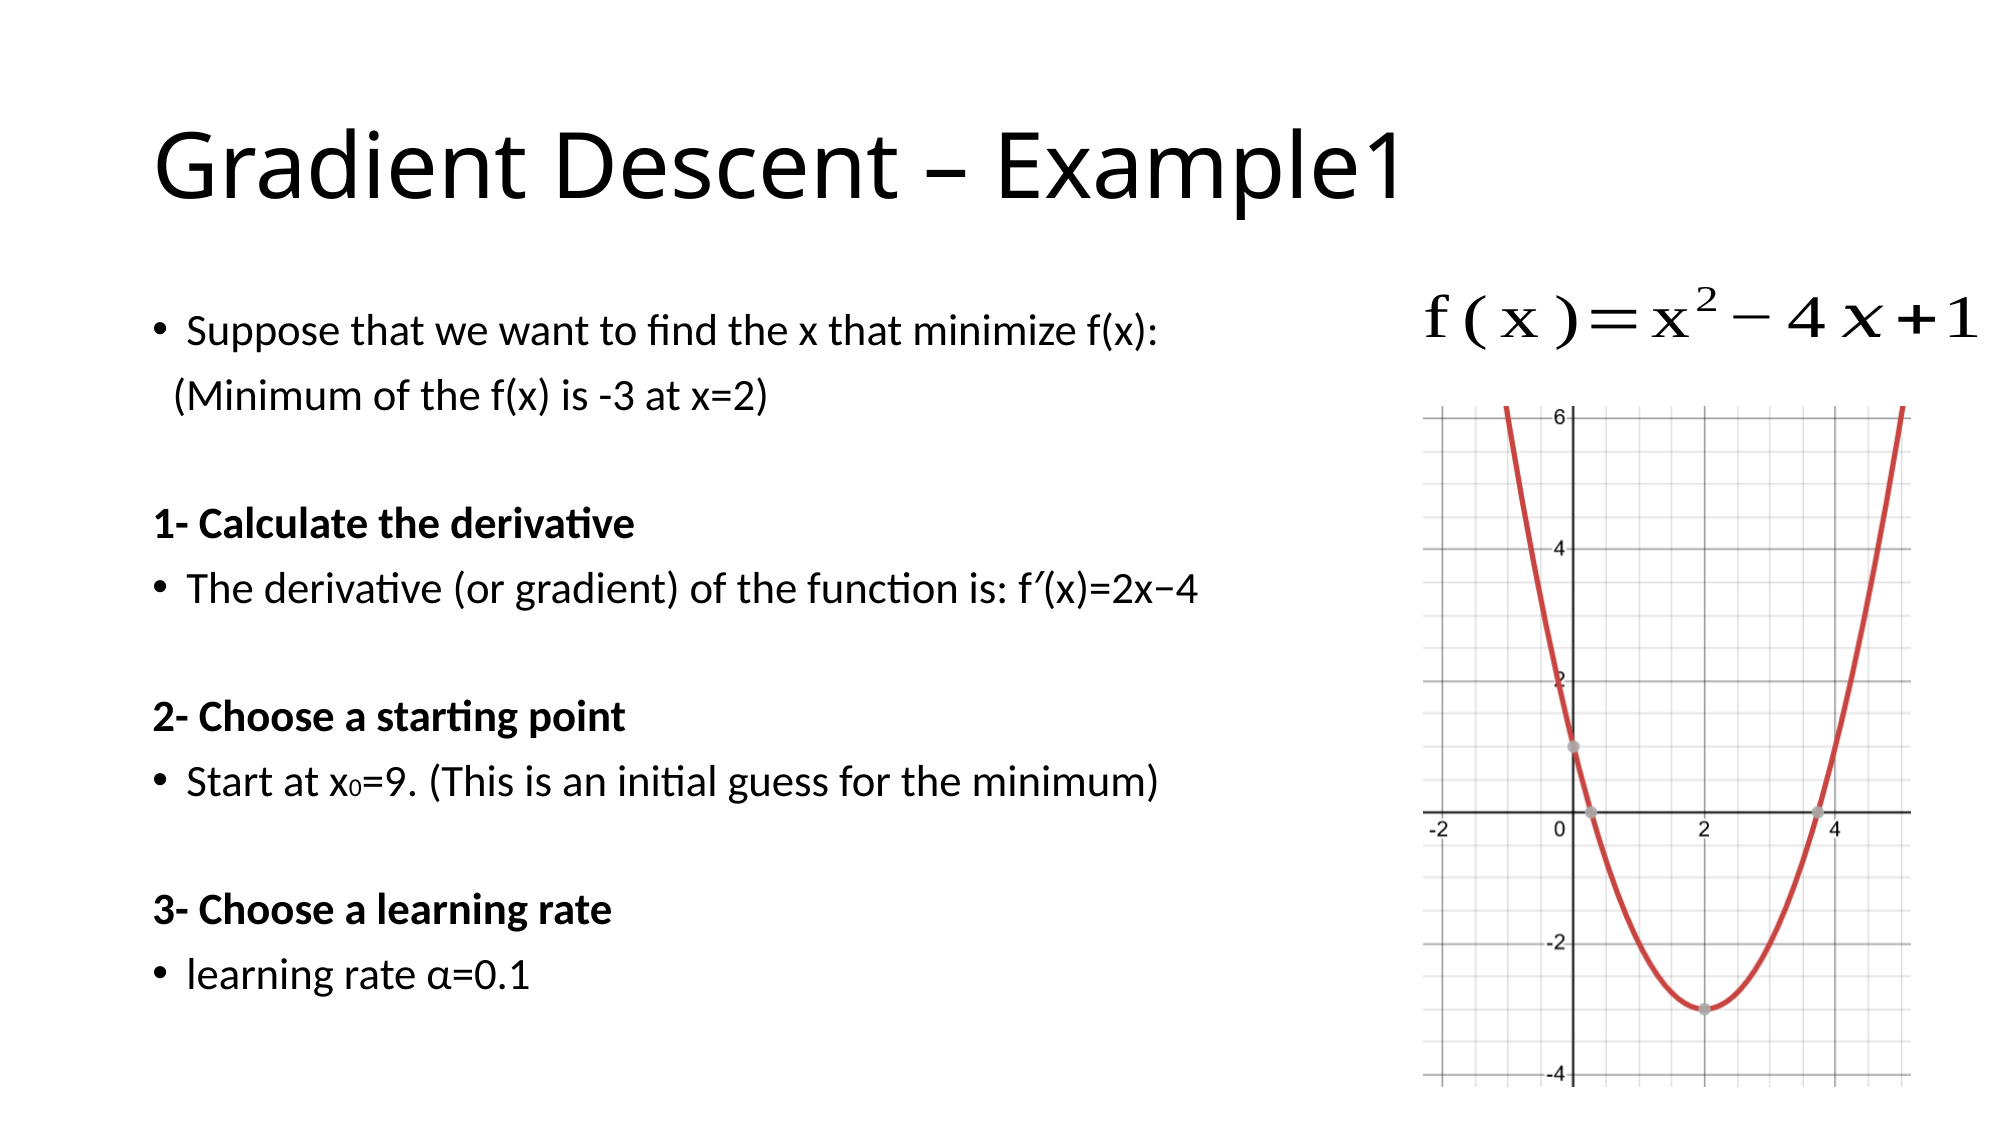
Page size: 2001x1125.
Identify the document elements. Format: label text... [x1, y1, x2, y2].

picture [1423, 406, 1911, 1087]
title Gradient Descent – Example1 [137, 59, 1863, 278]
list Suppose that we want to find the x that minimize f(x): (Minimum of the f(x) is -3 at x=2) 1- Calculate the derivative The derivative (or gradient) of the function is: f′(x)=2x−4 2- Choose a starting point Start at x0=9. (This is an initial guess for the minimum) 3- Choose a learning rate learning rate α=0.1 [137, 299, 1863, 1014]
